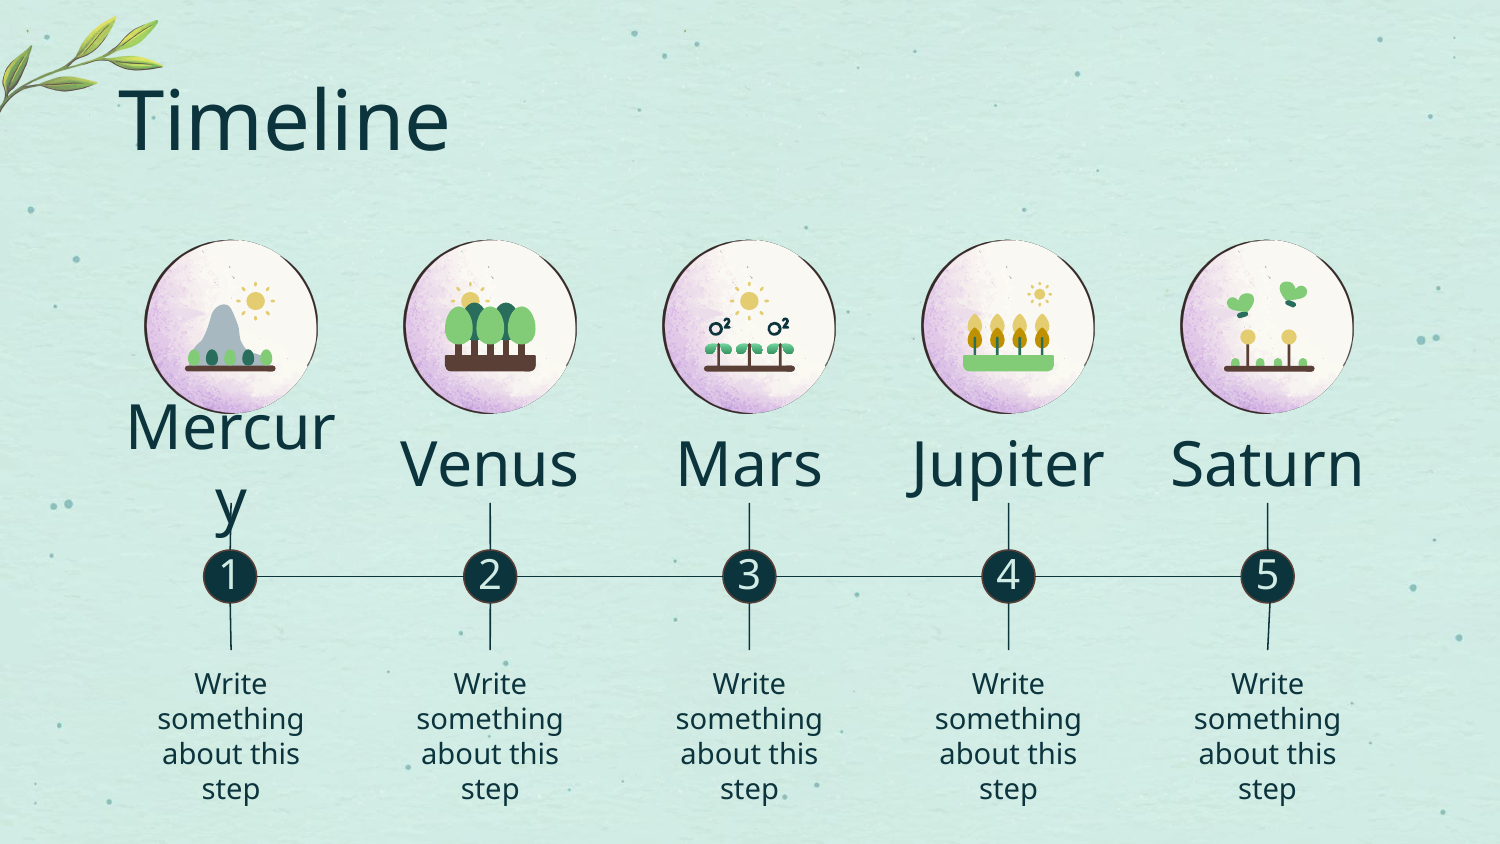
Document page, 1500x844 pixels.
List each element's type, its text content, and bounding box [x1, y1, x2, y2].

text_box Mercury [116, 427, 346, 503]
text_box Venus [376, 427, 605, 503]
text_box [444, 281, 536, 372]
text_box Write something about this step [635, 650, 864, 756]
text_box Write something about this step [894, 650, 1123, 756]
text_box 4 [982, 550, 1035, 603]
text_box 2 [463, 550, 517, 603]
text_box 5 [1241, 550, 1295, 603]
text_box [1264, 650, 1273, 656]
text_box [962, 281, 1055, 372]
text_box Write something about this step [1153, 650, 1382, 756]
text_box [1267, 590, 1271, 651]
text_box 1 [203, 550, 257, 603]
text_box Saturn [1153, 427, 1382, 503]
picture [0, 0, 1500, 844]
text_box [184, 281, 276, 372]
text_box 3 [722, 550, 776, 603]
text_box Jupiter [894, 427, 1123, 503]
text_box Mars [635, 427, 864, 503]
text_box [703, 281, 796, 372]
text_box Write something about this step [376, 650, 605, 756]
title Timeline [118, 67, 1382, 158]
text_box Write something about this step [116, 650, 346, 756]
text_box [1223, 281, 1315, 372]
